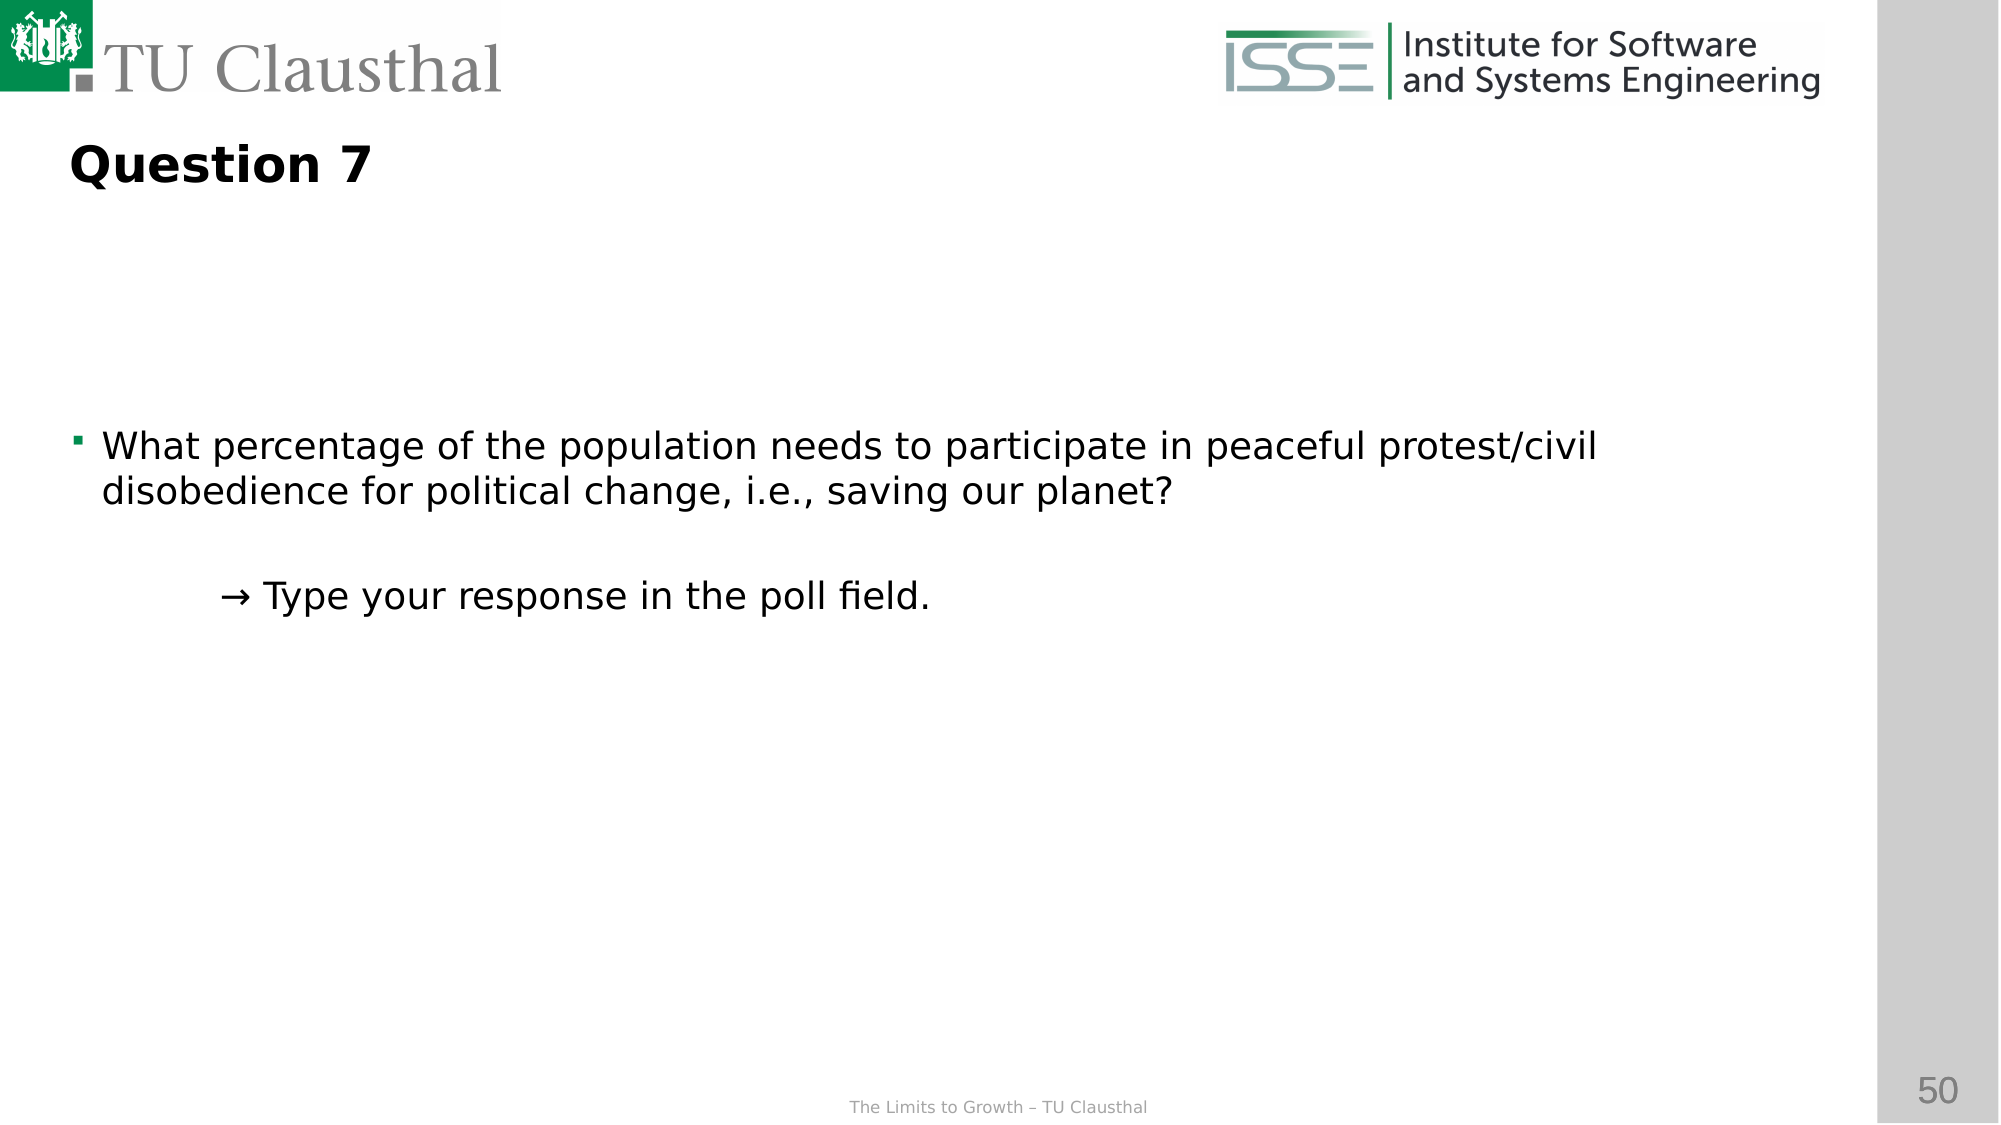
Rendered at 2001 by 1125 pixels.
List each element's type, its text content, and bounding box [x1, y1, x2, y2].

picture [1218, 22, 1825, 106]
text_box Question 7 [54, 125, 1818, 207]
text_box What percentage of the population needs to participate in peaceful protest/civil disobedience for political change, i.e., saving our planet? → Type your response in the poll field. → According to Prof. Erica Chenoweth 3.5% → Based on studying 323 violent and non-violent protests that occurred between 1900 and 2006 worldwide). [54, 207, 1818, 1033]
picture [0, 0, 501, 92]
